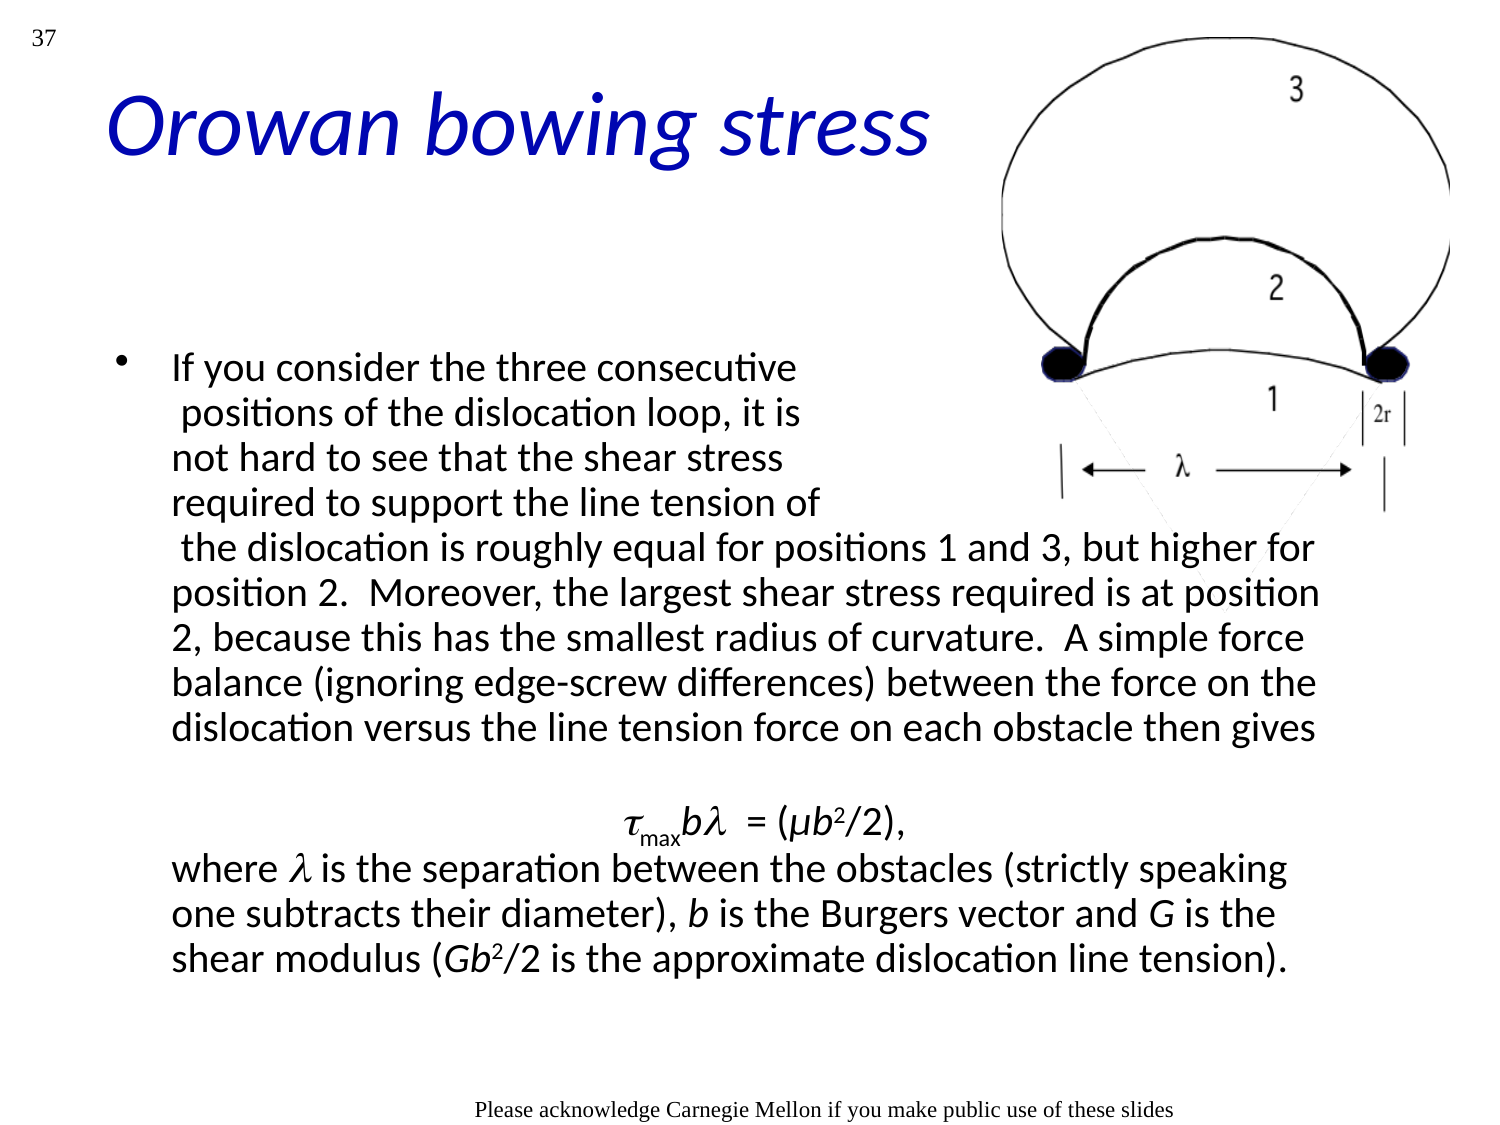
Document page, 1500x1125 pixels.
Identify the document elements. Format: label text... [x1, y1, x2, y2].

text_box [1001, 37, 1451, 613]
list If you consider the three consecutive positions of the dislocation loop, it is not hard to see that the shear stress required to support the line tension of the dislocation is roughly equal for positions 1 and 3, but higher for position 2. Moreover, the largest shear stress required is at position 2, because this has the smallest radius of curvature. A simple force balance (ignoring edge-screw differences) between the force on the dislocation versus the line tension force on each obstacle then gives tmaxbl = (µb2/2), where l is the separation between the obstacles (strictly speaking one subtracts their diameter), b is the Burgers vector and G is the shear modulus (Gb2/2 is the approximate dislocation line tension). [99, 337, 1338, 1013]
slide_number 37 [8, 13, 72, 52]
footer Please acknowledge Carnegie Mellon if you make public use of these slides [362, 1087, 1288, 1125]
title Orowan bowing stress [87, 24, 951, 213]
